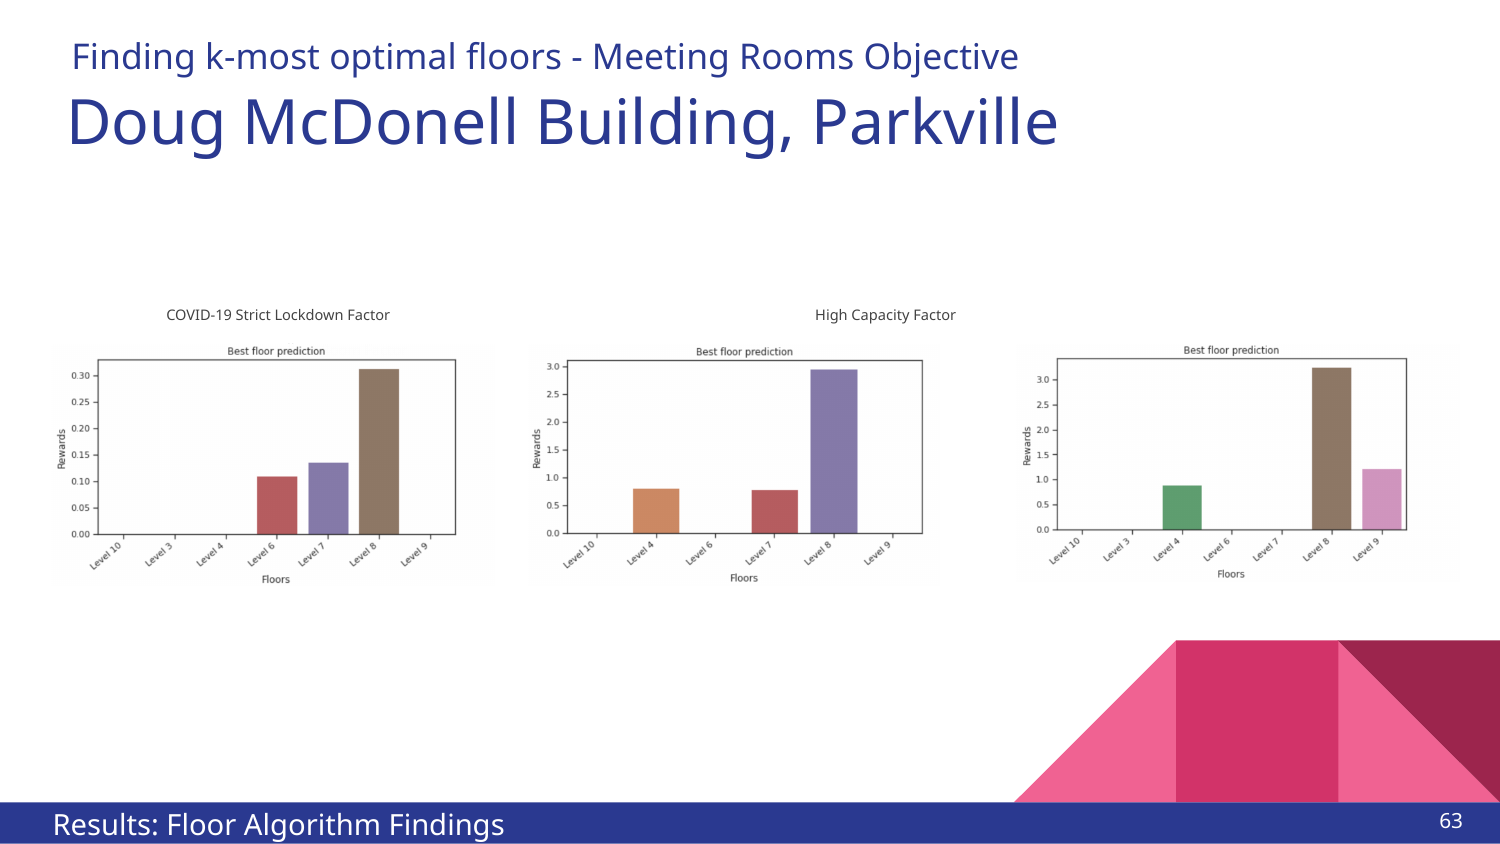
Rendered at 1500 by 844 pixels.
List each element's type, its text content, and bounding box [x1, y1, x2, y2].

slide_number ‹#› [1387, 789, 1478, 844]
text_box Results: Floor Algorithm Findings [37, 790, 522, 844]
picture [1016, 343, 1461, 582]
title Doug McDonell Building, Parkville [51, 67, 1449, 167]
picture [50, 343, 495, 587]
list COVID-19 Strict Lockdown Factor High Capacity Factor Excellent Room Factor [50, 217, 1418, 404]
picture [528, 343, 940, 587]
title Finding k-most optimal floors - Meeting Rooms Objective [56, 18, 1043, 84]
